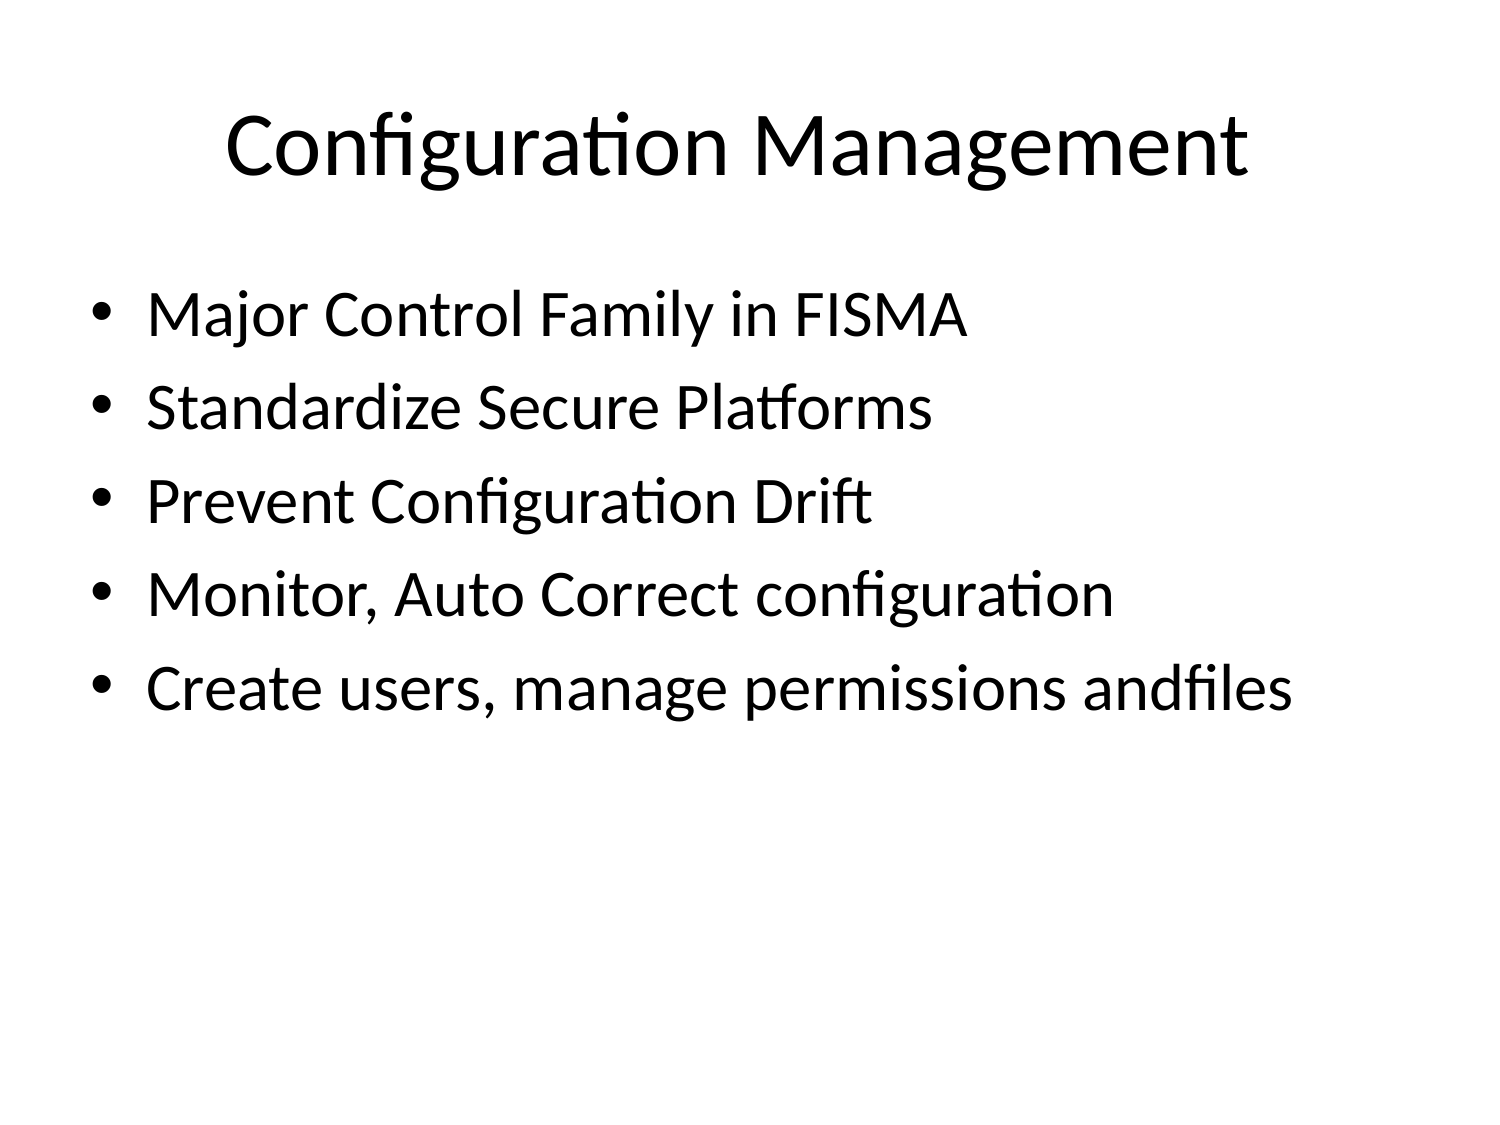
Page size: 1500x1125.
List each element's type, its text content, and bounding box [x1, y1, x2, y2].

title Configuration Management [75, 45, 1425, 233]
list Major Control Family in FISMA Standardize Secure Platforms Prevent Configuration Drift Monitor, Auto Correct configuration Create users, manage permissions andfiles [75, 262, 1425, 1005]
